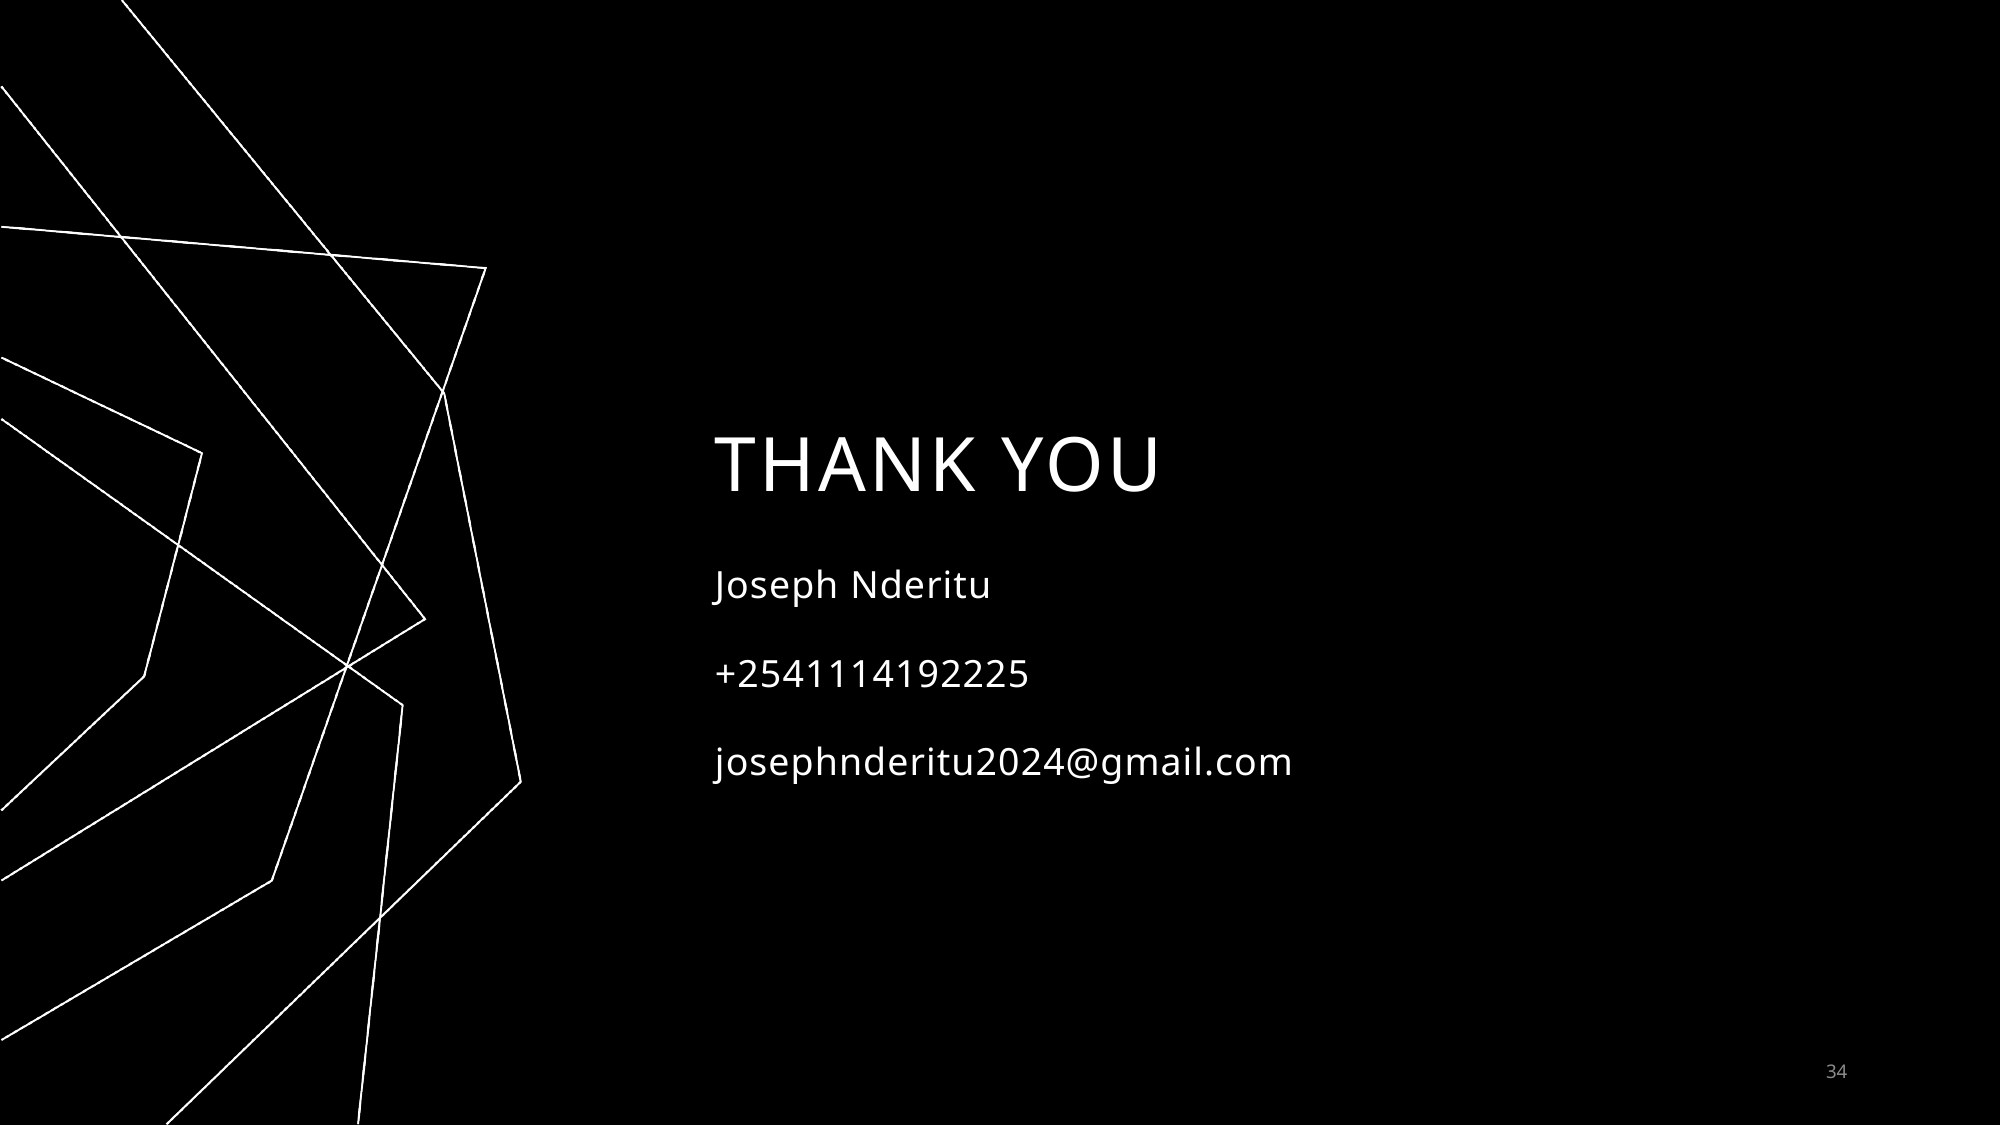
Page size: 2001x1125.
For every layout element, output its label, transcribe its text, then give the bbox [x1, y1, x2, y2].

subtitle Joseph Nderitu +2541114192225 josephnderitu2024@gmail.com [699, 531, 1386, 999]
picture [0, 0, 522, 1125]
slide_number 34 [1571, 1042, 1863, 1103]
title THANK YOU [699, 265, 1386, 516]
